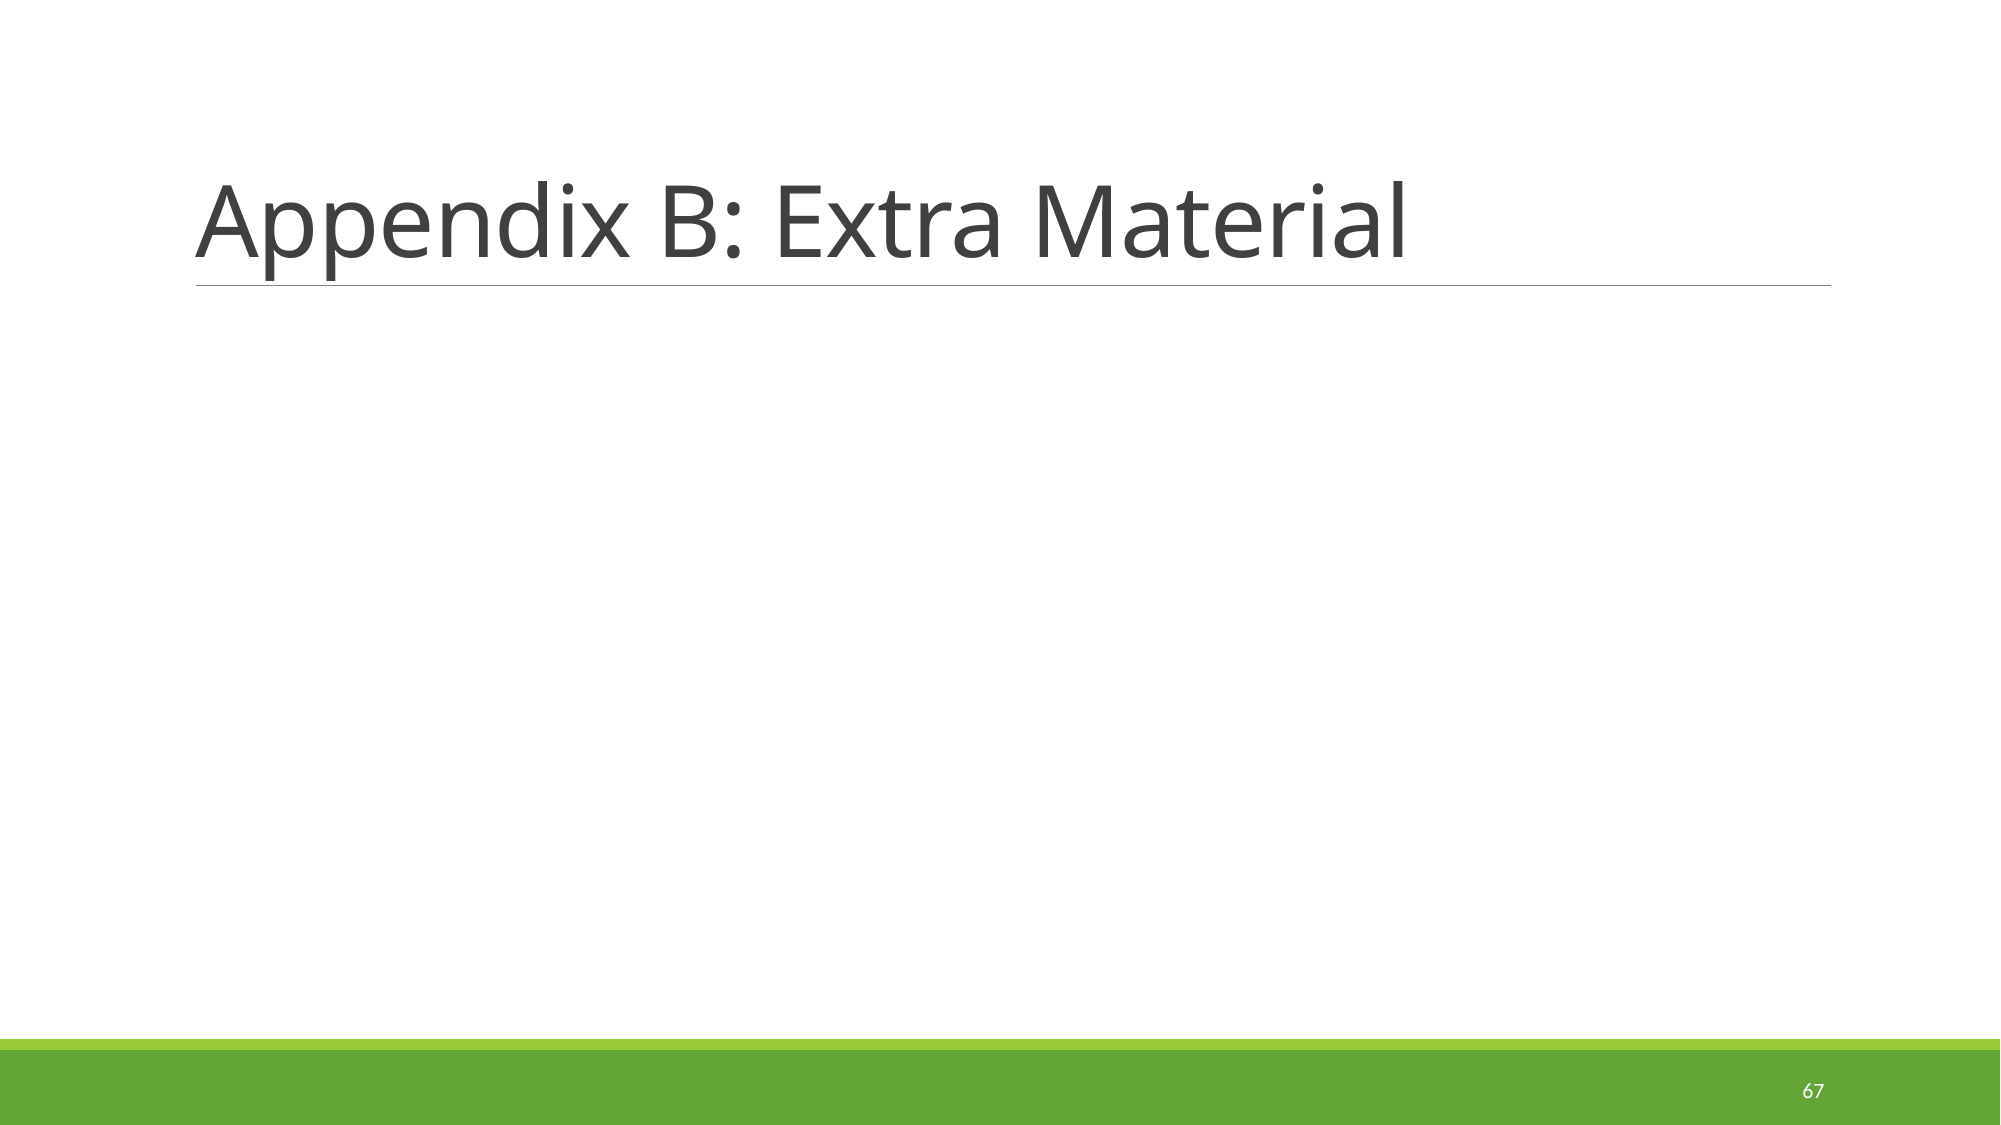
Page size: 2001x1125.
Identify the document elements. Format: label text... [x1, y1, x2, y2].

title Appendix B: Extra Material [180, 47, 1830, 285]
slide_number 67 [1624, 1059, 1840, 1120]
